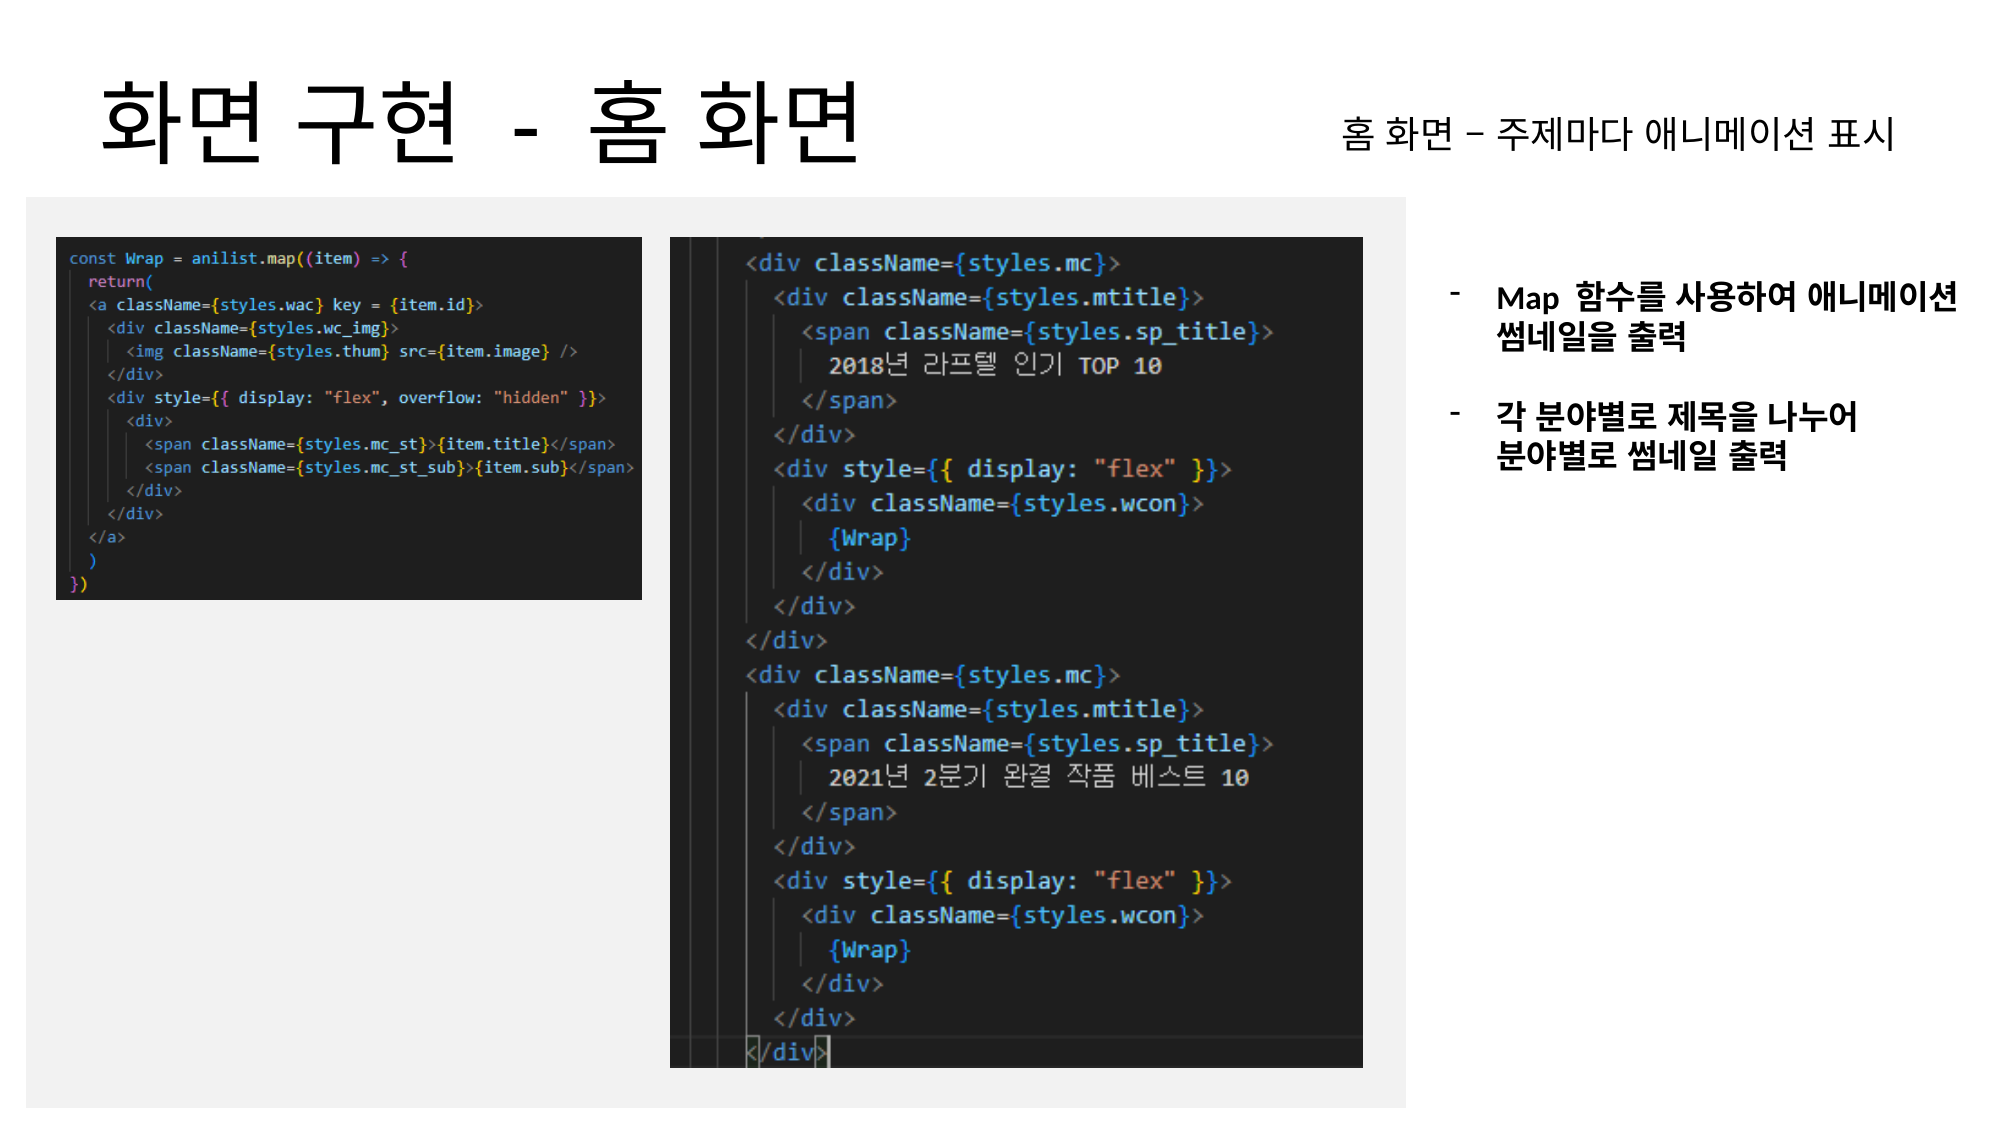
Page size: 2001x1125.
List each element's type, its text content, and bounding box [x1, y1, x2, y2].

text_box Map 함수를 사용하여 애니메이션 썸네일을 출력 각 분야별로 제목을 나누어 분야별로 썸네일 출력 [1434, 268, 1977, 483]
picture [670, 237, 1363, 1068]
text_box 홈 화면 – 주제마다 애니메이션 표시 [1326, 103, 1912, 164]
text_box [26, 197, 1406, 1108]
title 화면 구현 - 홈 화면 [84, 70, 1124, 199]
picture [56, 237, 642, 600]
